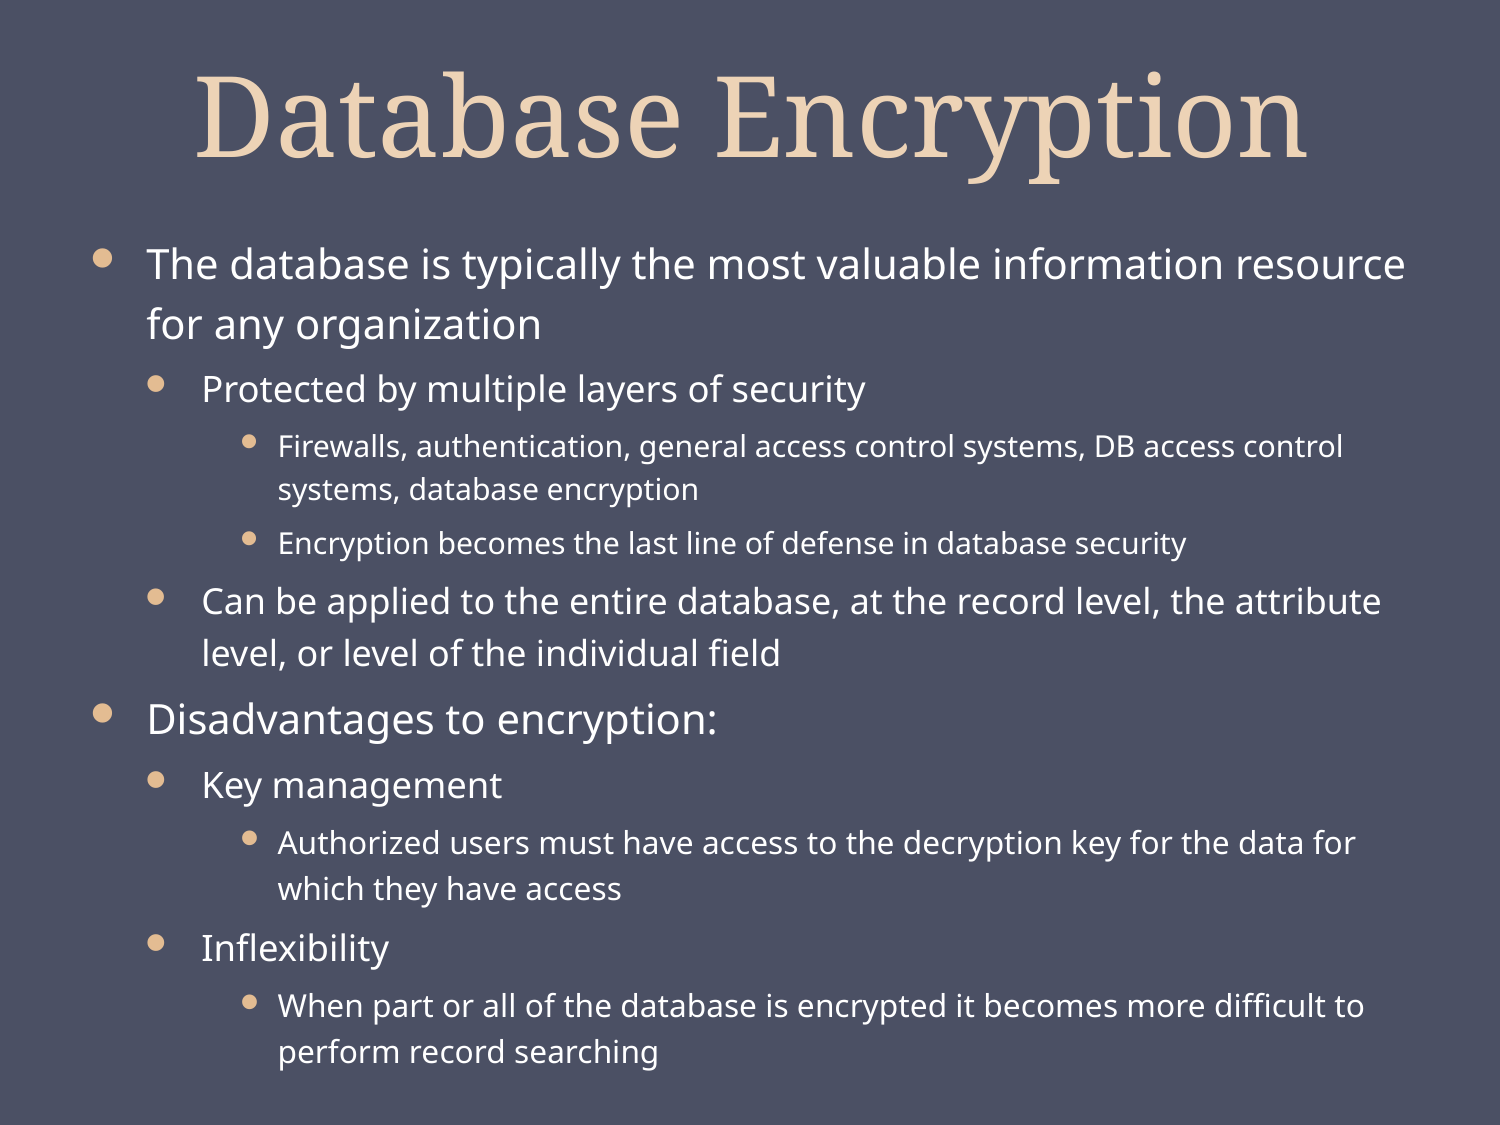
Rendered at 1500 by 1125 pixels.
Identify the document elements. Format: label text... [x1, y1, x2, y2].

list The database is typically the most valuable information resource for any organization Protected by multiple layers of security Firewalls, authentication, general access control systems, DB access control systems, database encryption Encryption becomes the last line of defense in database security Can be applied to the entire database, at the record level, the attribute level, or level of the individual field Disadvantages to encryption: Key management Authorized users must have access to the decryption key for the data for which they have access Inflexibility When part or all of the database is encrypted it becomes more difficult to perform record searching [75, 219, 1425, 1088]
title Database Encryption [76, 0, 1427, 188]
